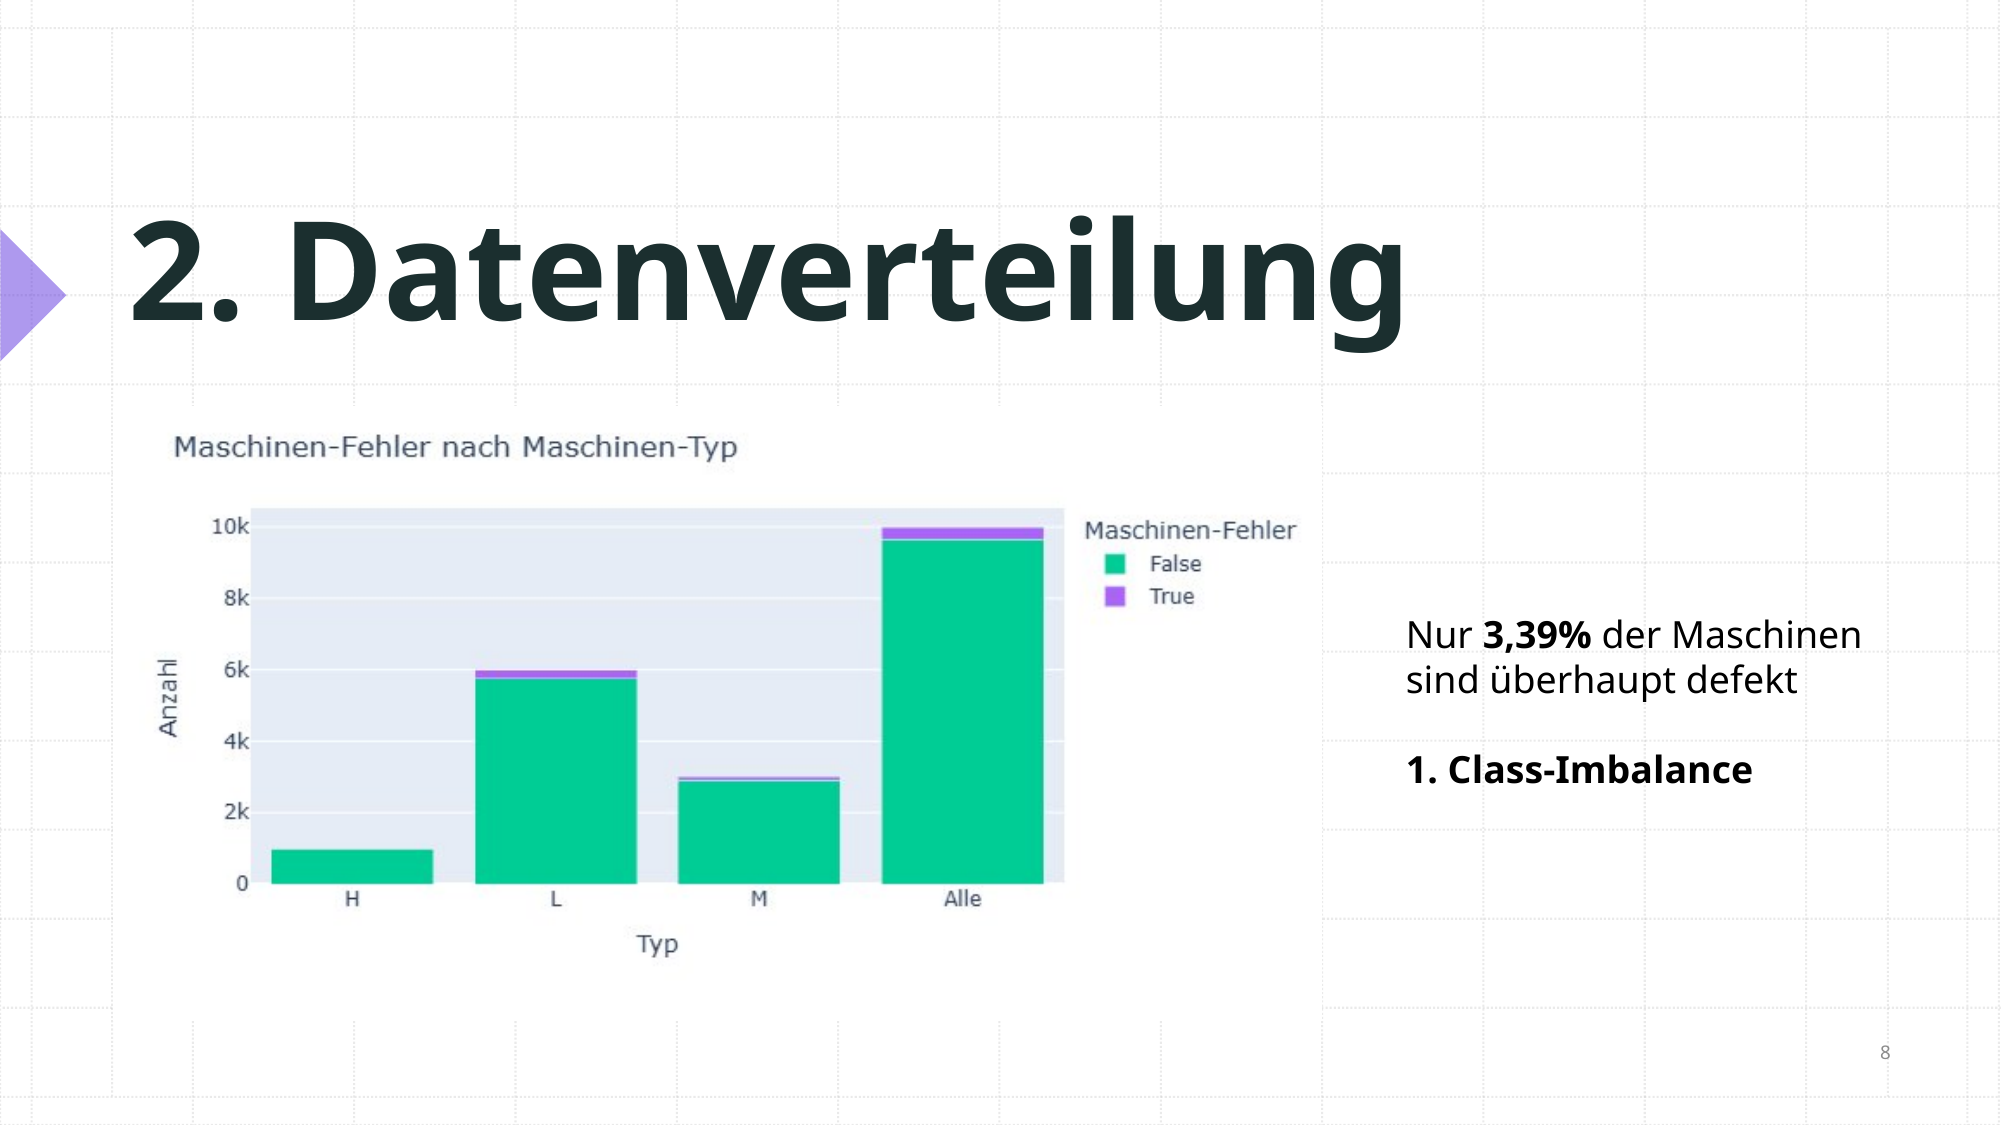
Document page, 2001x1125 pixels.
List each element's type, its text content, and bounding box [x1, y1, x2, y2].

text_box Nur 3,39% der Maschinen sind überhaupt defekt 1. Class-Imbalance [1390, 604, 1887, 799]
slide_number 8 [1805, 1019, 1966, 1089]
picture [112, 406, 1322, 1021]
title 2. Datenverteilung [113, 119, 1808, 356]
